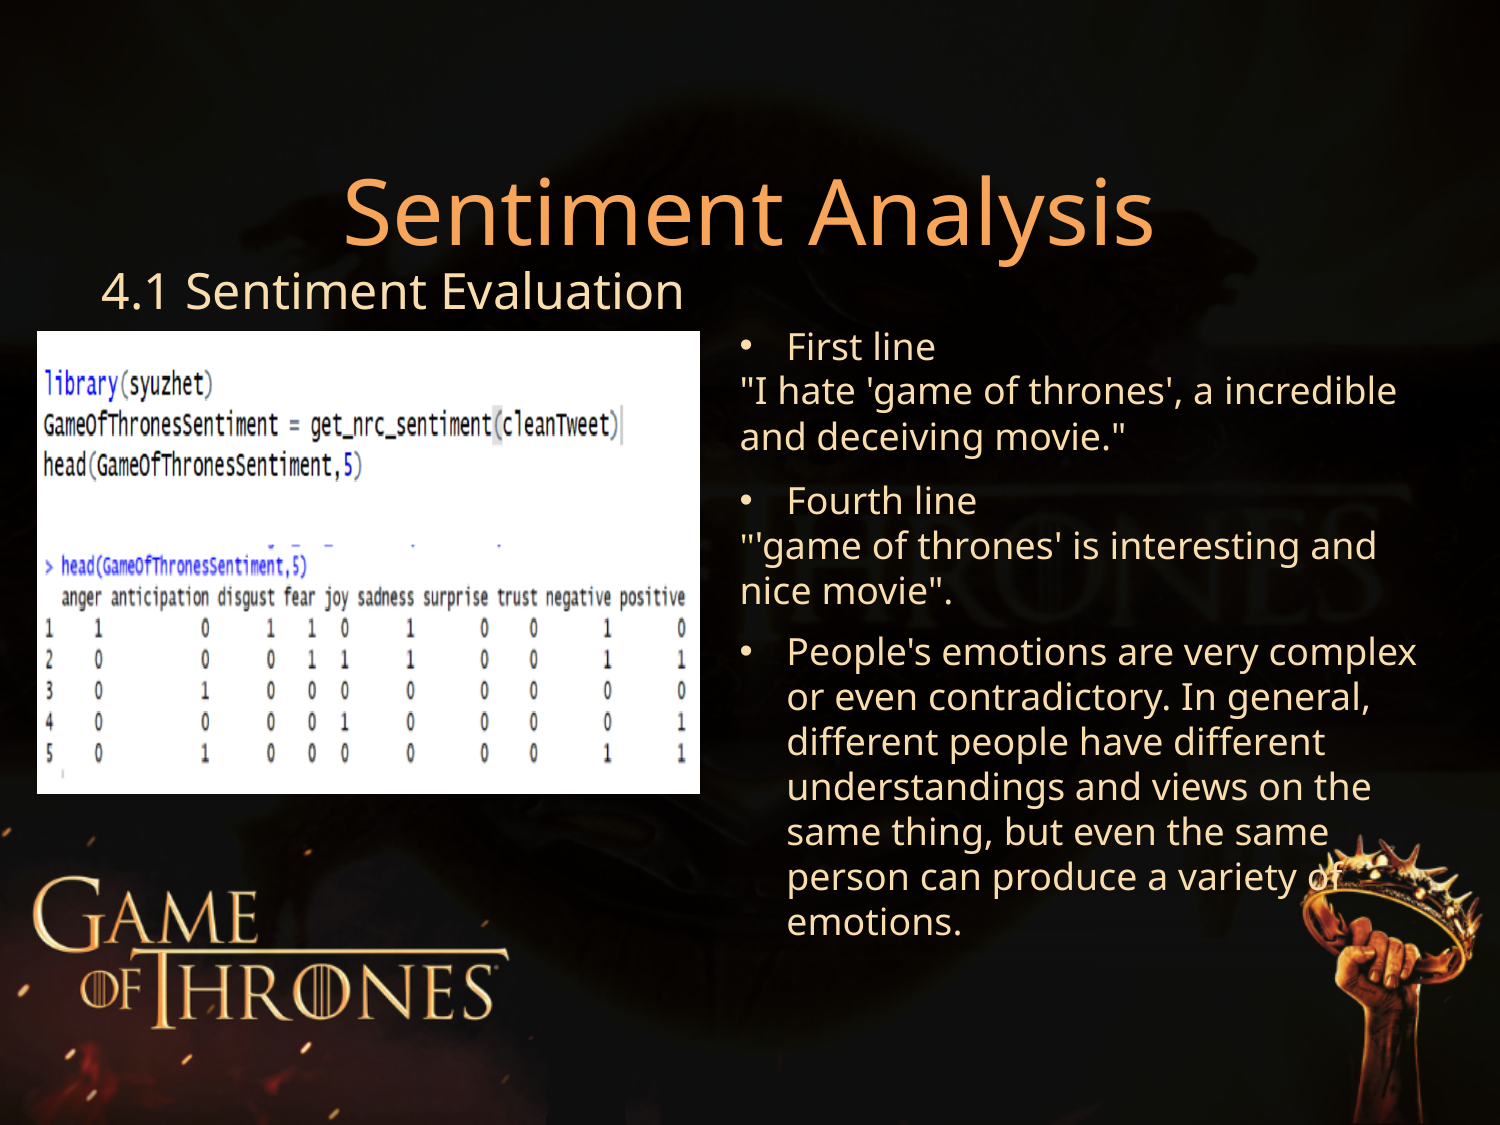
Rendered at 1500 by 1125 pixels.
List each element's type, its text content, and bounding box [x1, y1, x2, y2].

title Sentiment Analysis [103, 59, 1397, 278]
text_box People's emotions are very complex or even contradictory. In general, different people have different understandings and views on the same thing, but even the same person can produce a variety of emotions. [724, 620, 1475, 951]
text_box Fourth line "'game of thrones' is interesting and nice movie". [724, 469, 1475, 620]
text_box First line "I hate 'game of thrones', a incredible and deceiving movie." [724, 314, 1475, 469]
picture [0, 0, 1500, 1125]
text_box 4.1 Sentiment Evaluation [86, 251, 837, 327]
